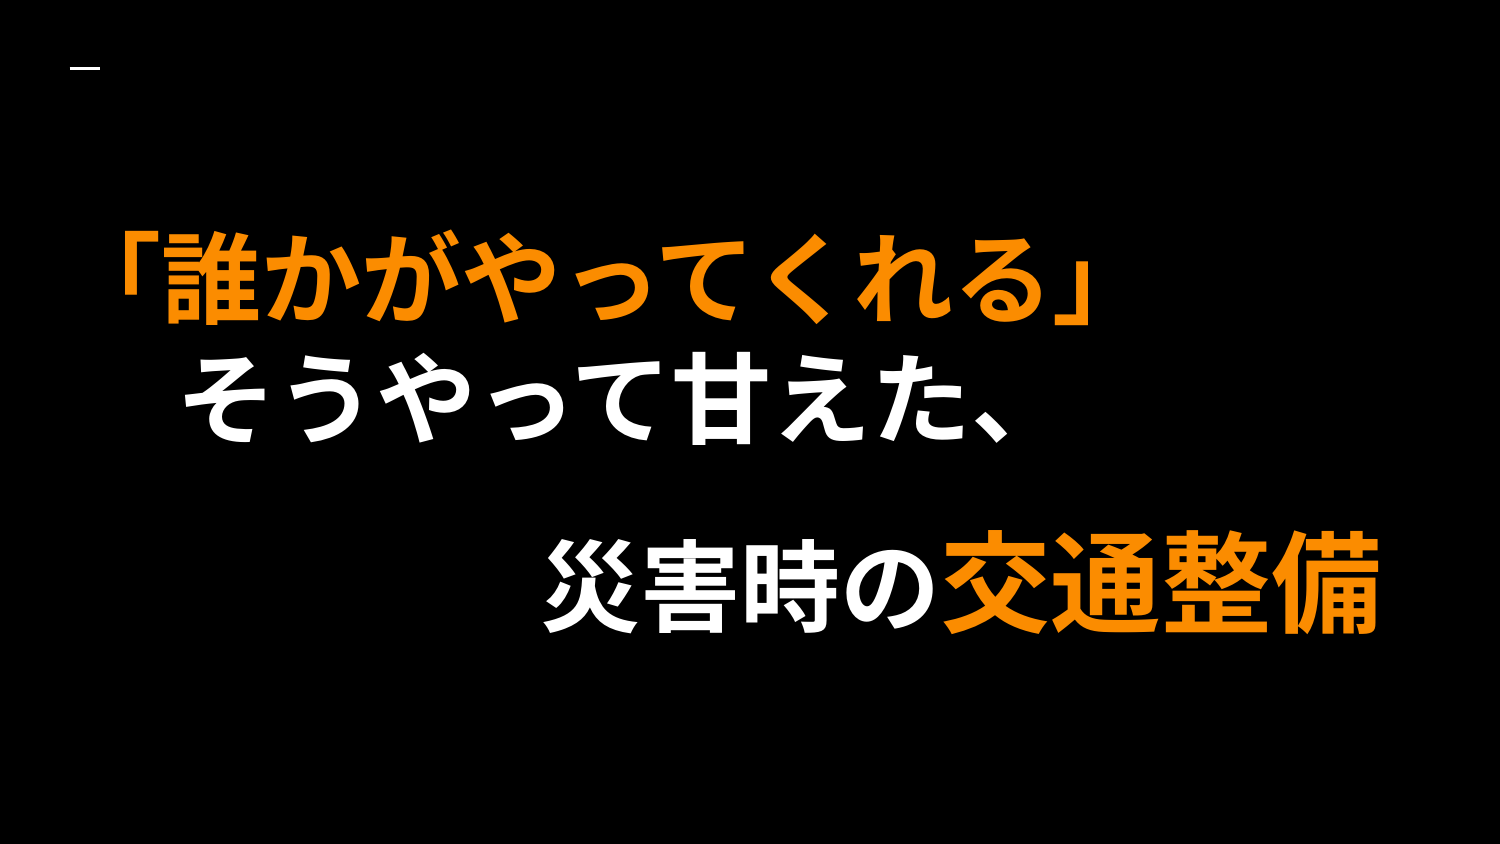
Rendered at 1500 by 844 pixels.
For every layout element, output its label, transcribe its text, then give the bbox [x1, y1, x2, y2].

title 「誰かがやってくれる」 そうやって甘えた、 災害時の交通整備 [46, 116, 1417, 746]
